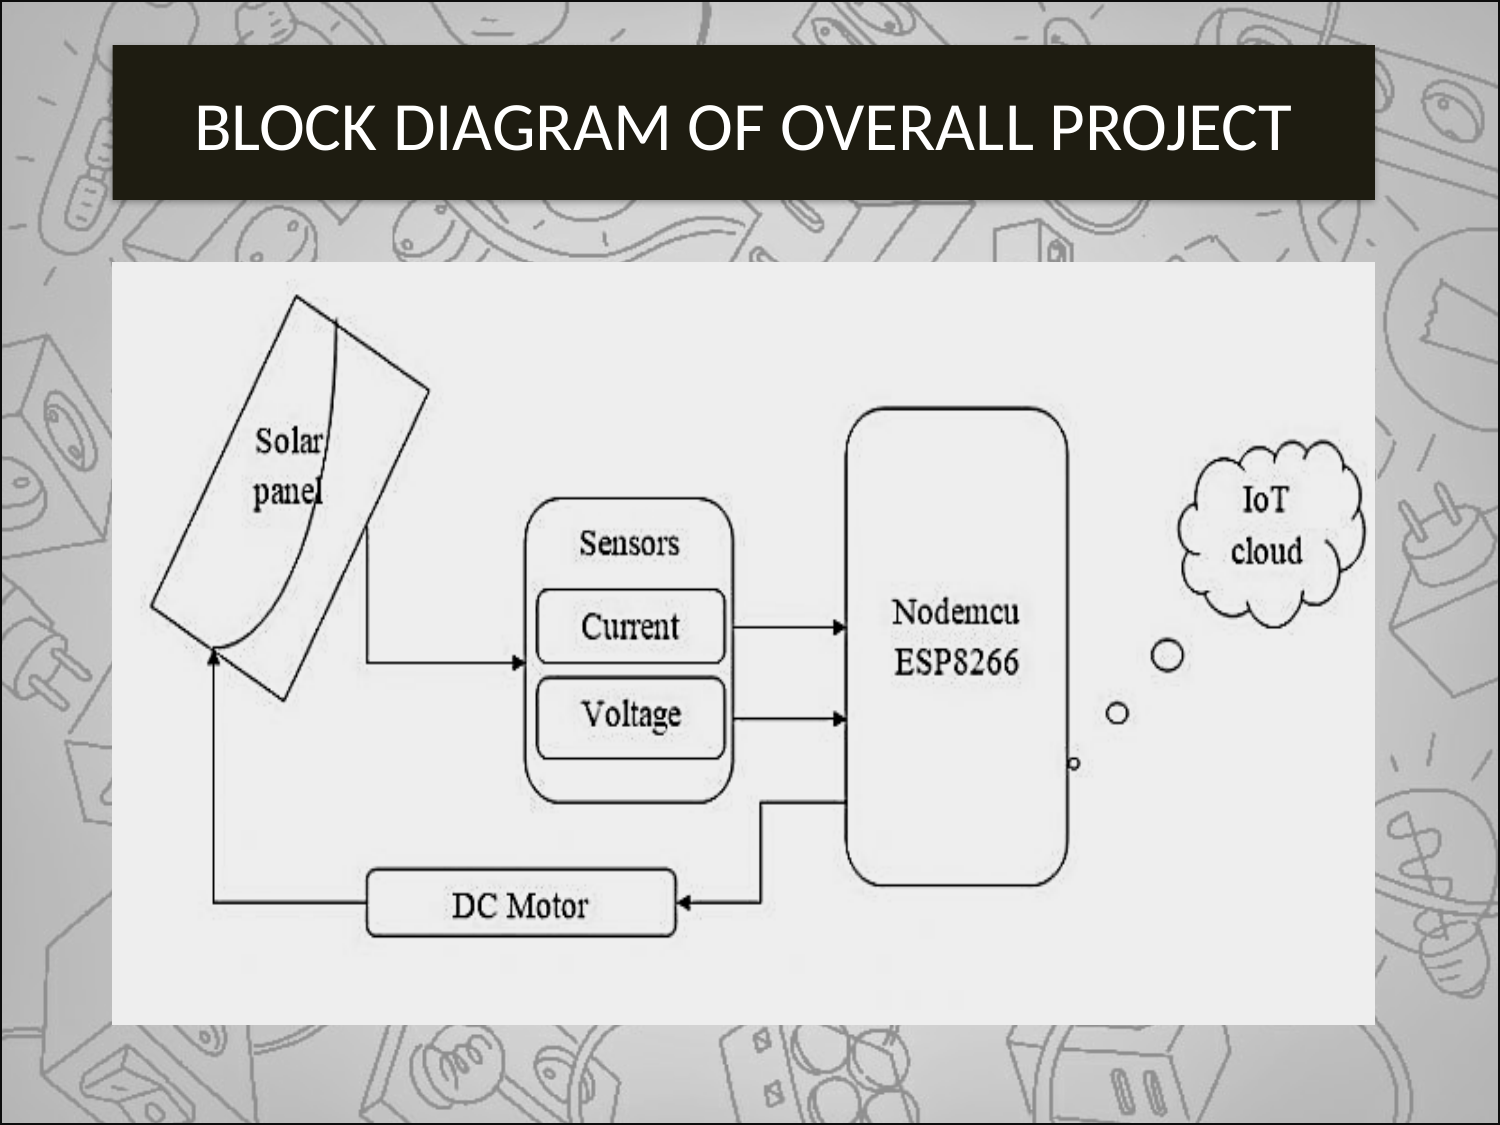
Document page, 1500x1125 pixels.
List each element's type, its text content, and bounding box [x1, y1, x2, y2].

text_box [0, 0, 1500, 1125]
title BLOCK DIAGRAM OF OVERALL PROJECT [112, 45, 1375, 200]
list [112, 262, 1376, 1026]
